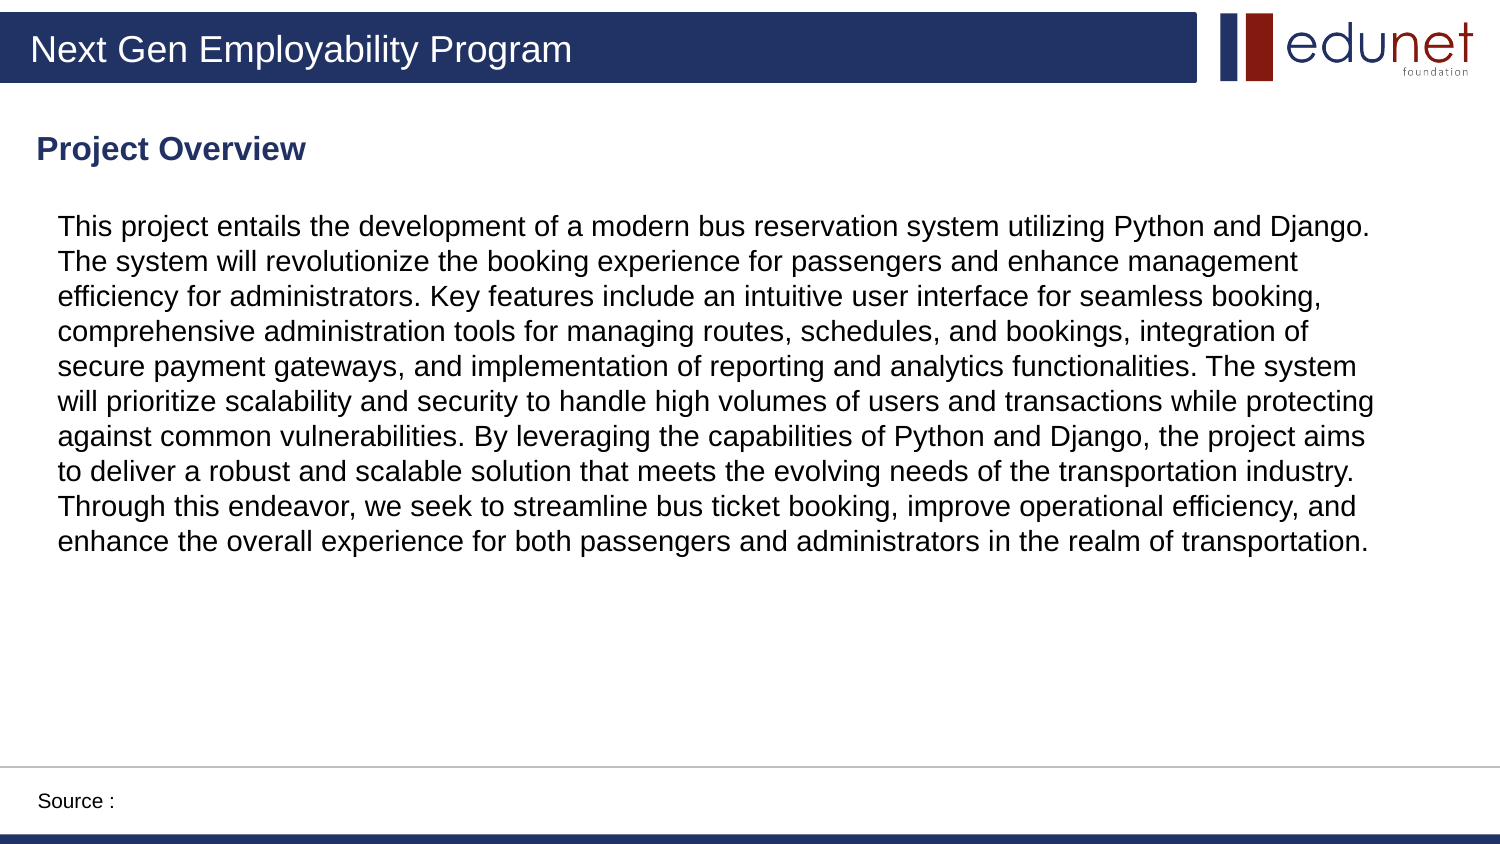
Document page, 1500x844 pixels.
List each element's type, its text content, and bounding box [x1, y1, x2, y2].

picture [1279, 14, 1482, 83]
text_box This project entails the development of a modern bus reservation system utilizing Python and Django. The system will revolutionize the booking experience for passengers and enhance management efficiency for administrators. Key features include an intuitive user interface for seamless booking, comprehensive administration tools for managing routes, schedules, and bookings, integration of secure payment gateways, and implementation of reporting and analytics functionalities. The system will prioritize scalability and security to handle high volumes of users and transactions while protecting against common vulnerabilities. By leveraging the capabilities of Python and Django, the project aims to deliver a robust and scalable solution that meets the evolving needs of the transportation industry. Through this endeavor, we seek to streamline bus ticket booking, improve operational efficiency, and enhance the overall experience for both passengers and administrators in the realm of transportation. [42, 199, 1398, 565]
text_box Source : [22, 776, 139, 826]
title Project Overview [21, 111, 504, 165]
